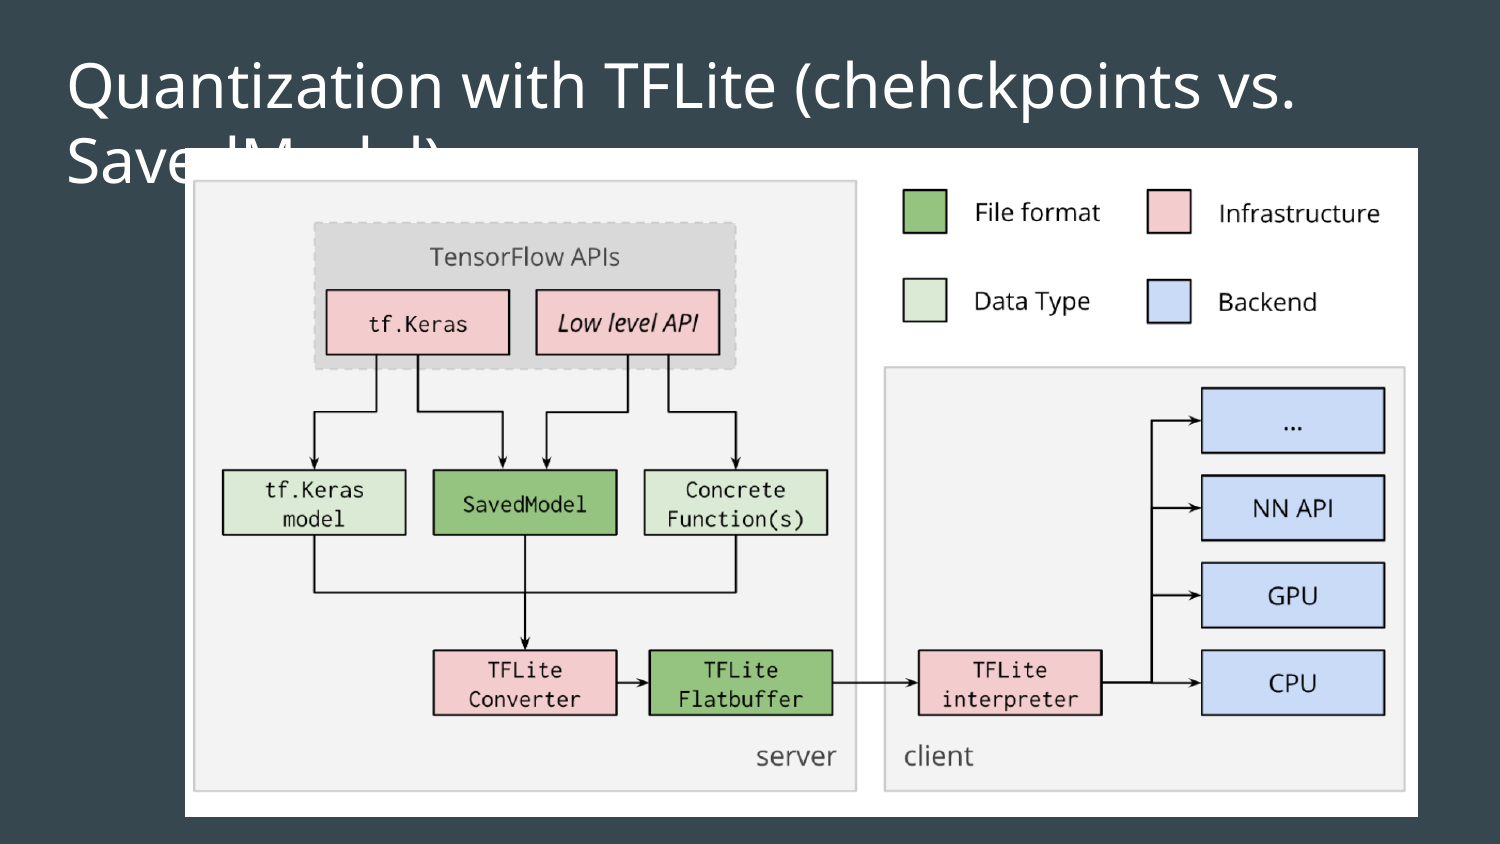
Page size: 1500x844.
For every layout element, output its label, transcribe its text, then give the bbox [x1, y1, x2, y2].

picture [185, 148, 1418, 818]
title Quantization with TFLite (chehckpoints vs. SavedModel) [51, 31, 1449, 126]
